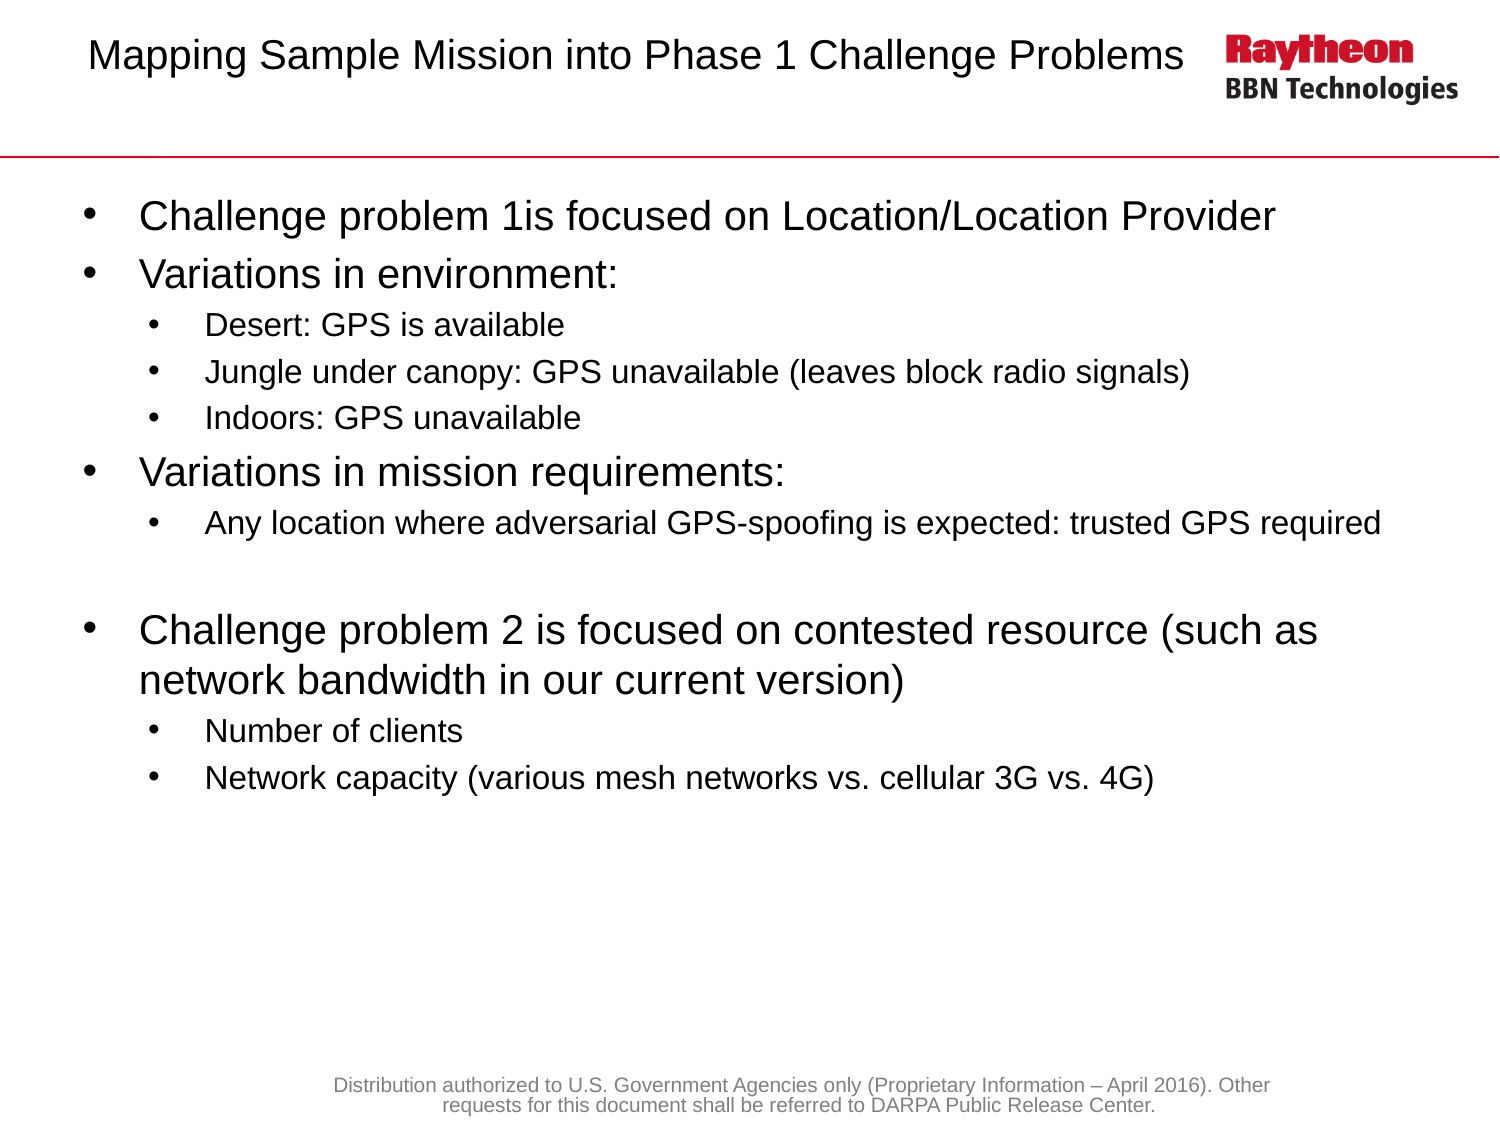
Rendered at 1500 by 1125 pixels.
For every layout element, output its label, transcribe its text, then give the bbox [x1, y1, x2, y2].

list Challenge problem 1is focused on Location/Location Provider Variations in environment: Desert: GPS is available Jungle under canopy: GPS unavailable (leaves block radio signals) Indoors: GPS unavailable Variations in mission requirements: Any location where adversarial GPS-spoofing is expected: trusted GPS required Challenge problem 2 is focused on contested resource (such as network bandwidth in our current version) Number of clients Network capacity (various mesh networks vs. cellular 3G vs. 4G) [67, 180, 1405, 951]
title Mapping Sample Mission into Phase 1 Challenge Problems [87, 27, 1426, 216]
picture [1426, 31, 1460, 108]
